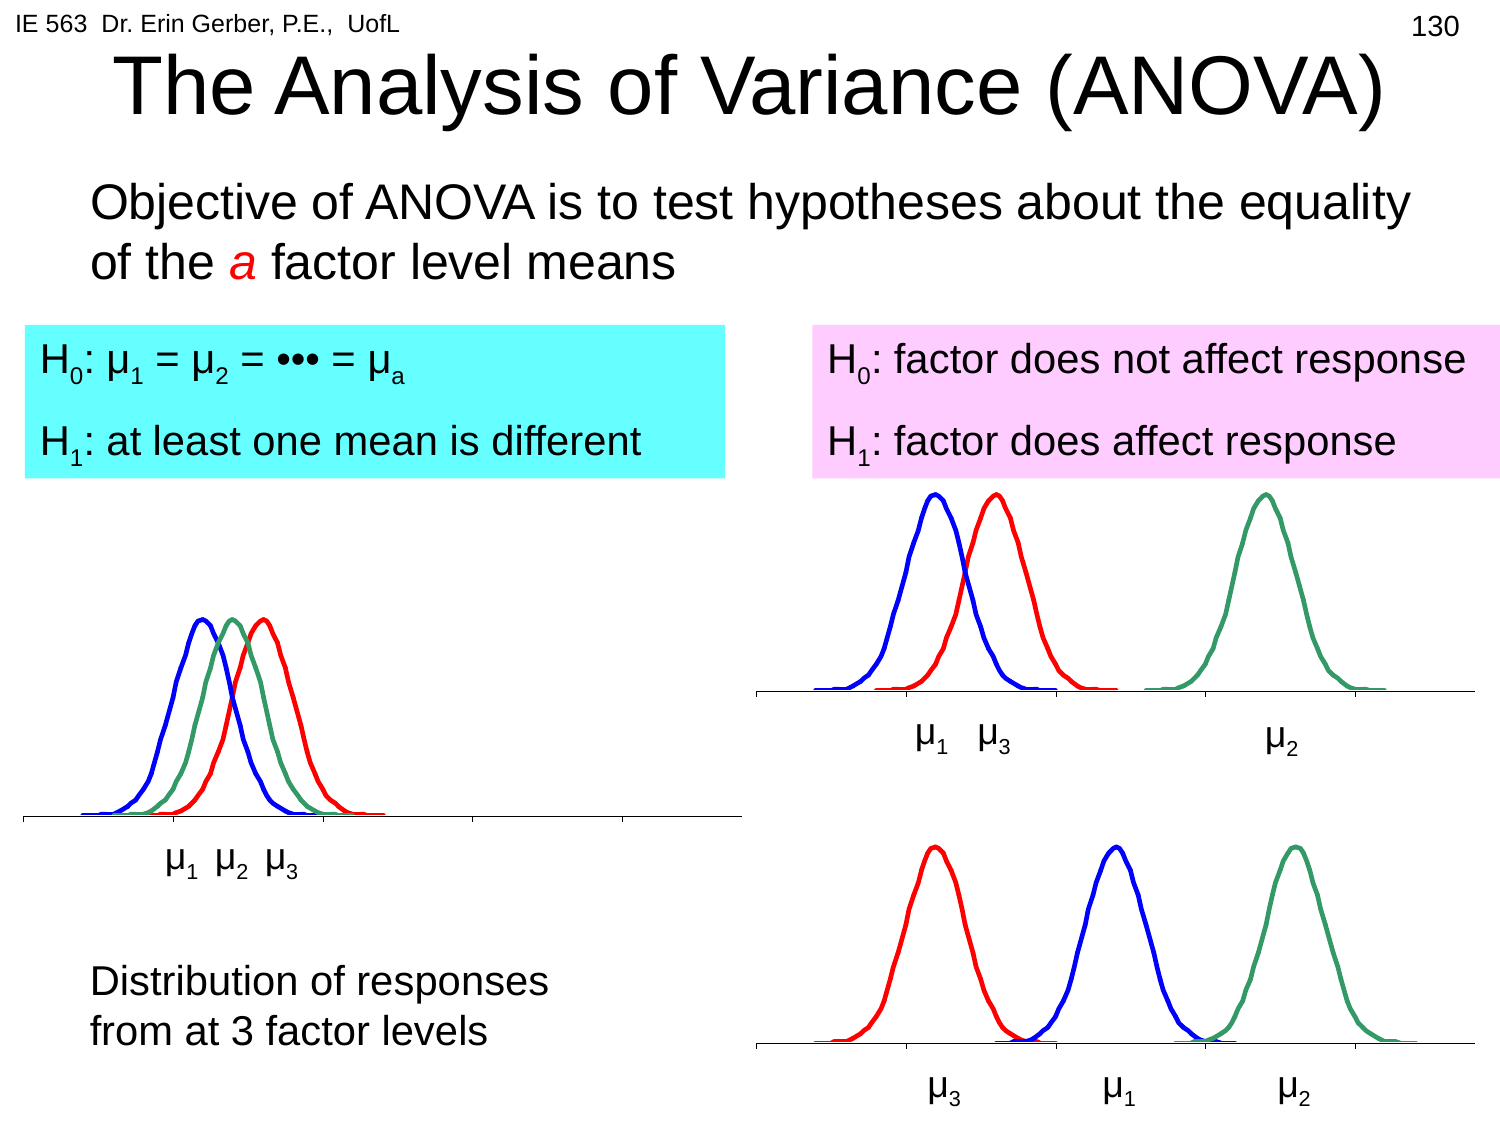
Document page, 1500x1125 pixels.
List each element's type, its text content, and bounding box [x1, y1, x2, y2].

text_box μ1 [150, 849, 200, 891]
text_box μ1 [1087, 1075, 1188, 1119]
list Objective of ANOVA is to test hypotheses about the equality of the a factor level means [74, 162, 1451, 397]
text_box μ2 [200, 849, 249, 891]
footer IE 563 Dr. Erin Gerber, P.E., UofL [0, 0, 74, 79]
text_box μ2 [1262, 1075, 1363, 1119]
text_box μ3 [912, 1075, 1013, 1119]
slide_number 130 [1124, 0, 1476, 79]
picture [0, 274, 1500, 1069]
text_box Distribution of responses from at 3 factor levels [74, 946, 613, 1062]
title The Analysis of Variance (ANOVA) [74, 0, 1426, 162]
text_box μ3 [249, 849, 350, 891]
text_box H0: μ1 = μ2 = ••• = μa H1: at least one mean is different [24, 324, 725, 398]
